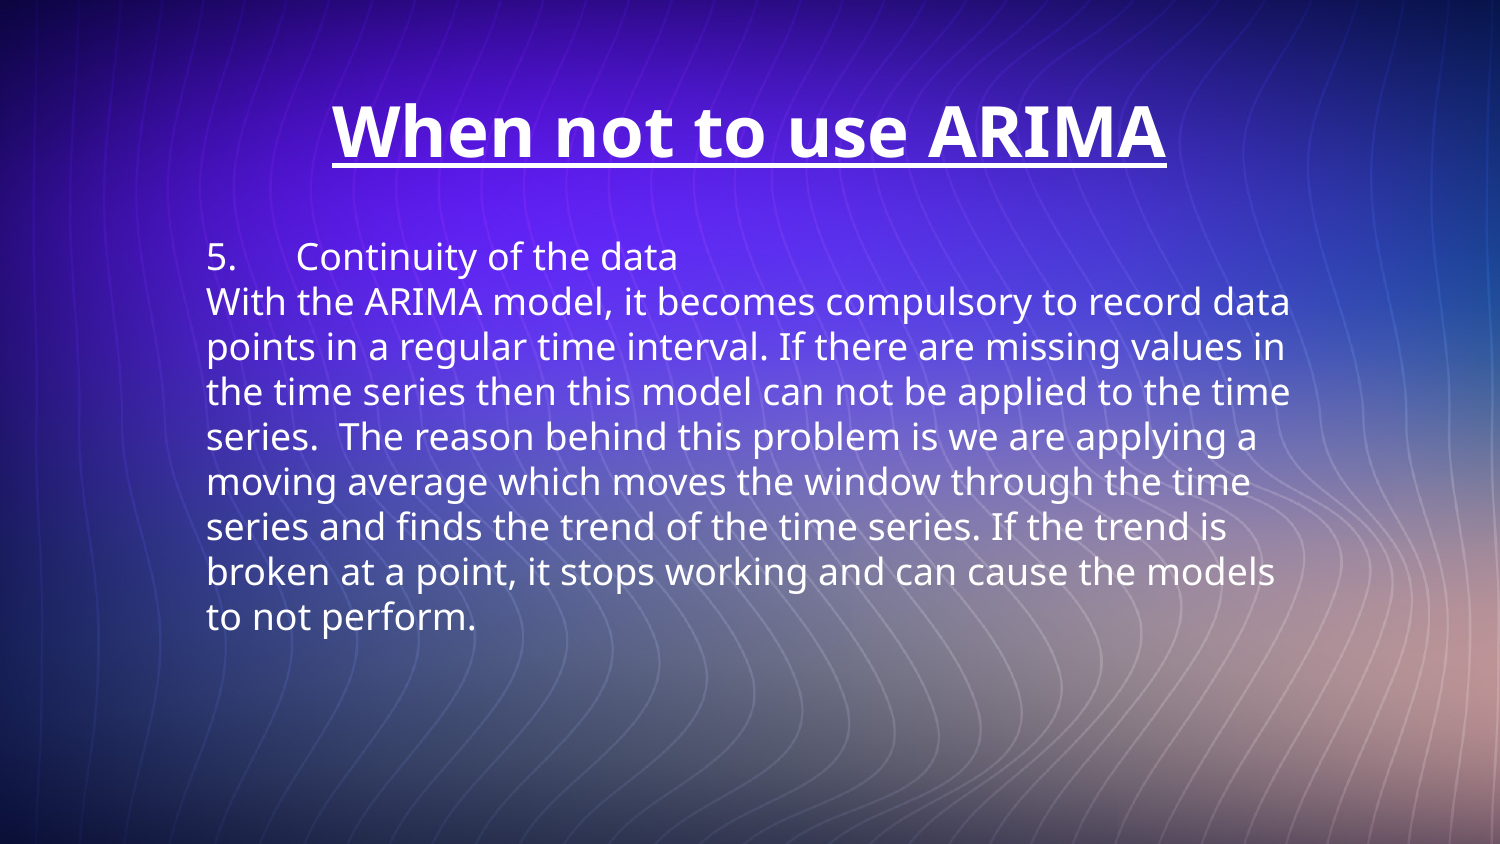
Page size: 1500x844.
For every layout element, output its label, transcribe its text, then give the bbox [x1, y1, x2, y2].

text_box 5. Continuity of the data With the ARIMA model, it becomes compulsory to record data points in a regular time interval. If there are missing values in the time series then this model can not be applied to the time series. The reason behind this problem is we are applying a moving average which moves the window through the time series and finds the trend of the time series. If the trend is broken at a point, it stops working and can cause the models to not perform. [190, 218, 1330, 654]
picture [0, 0, 1500, 844]
title When not to use ARIMA [118, 71, 1382, 166]
